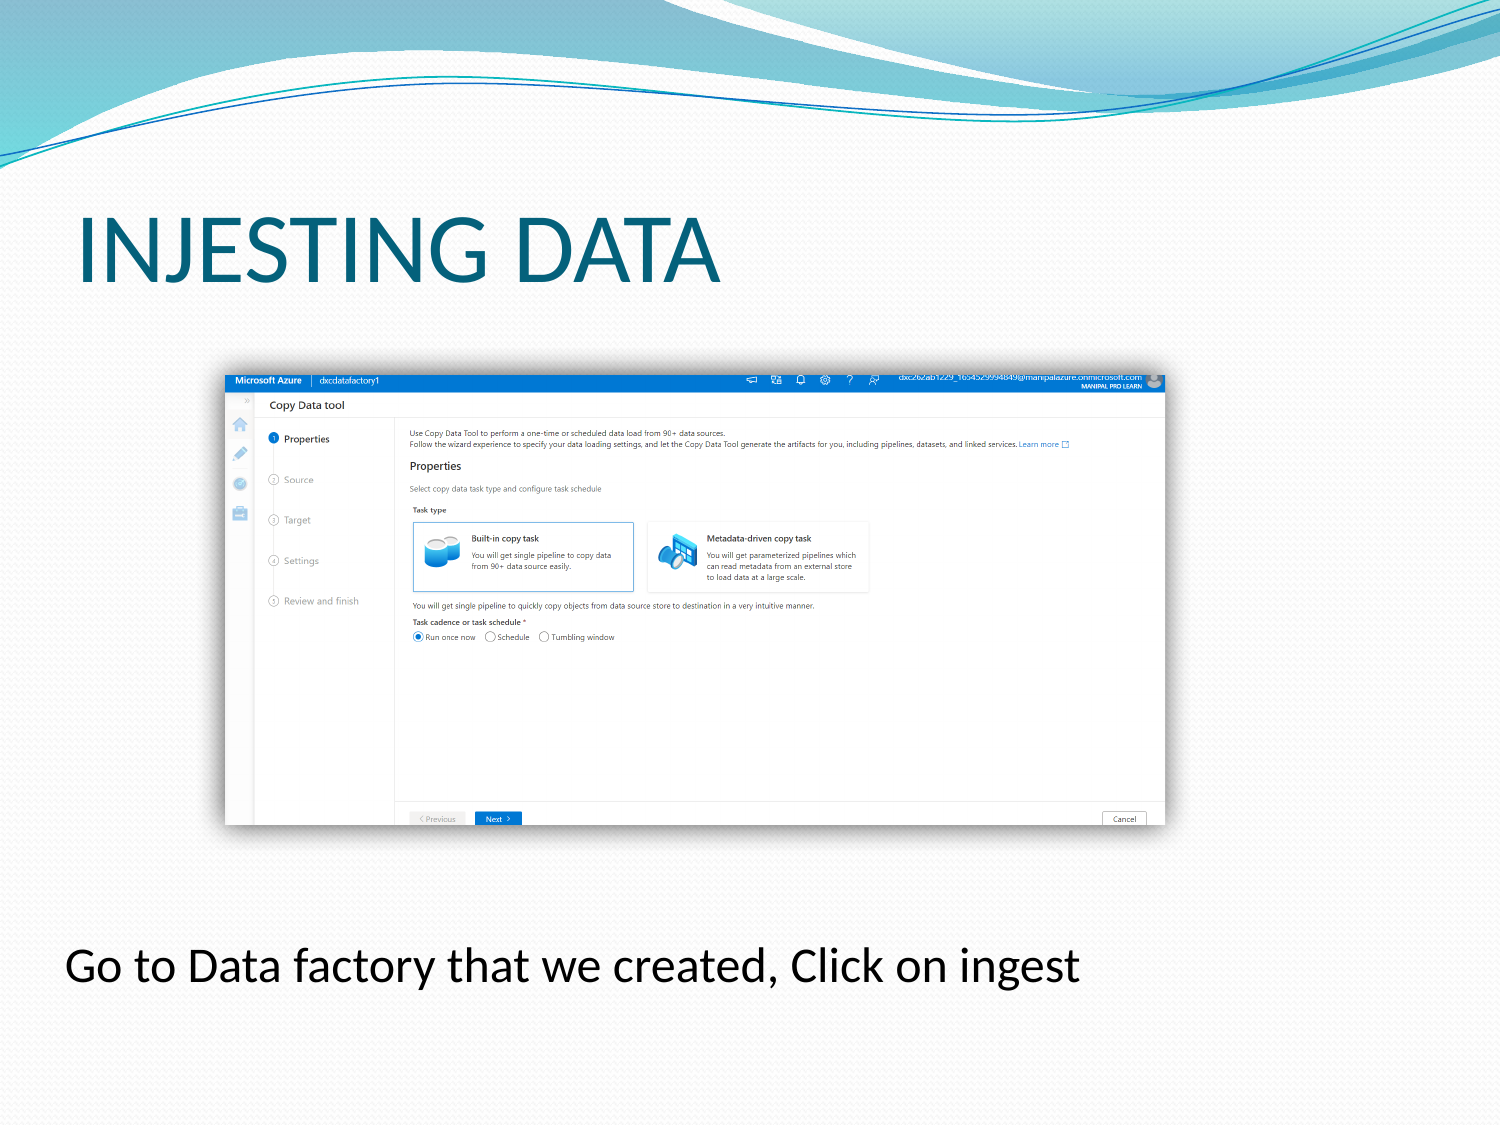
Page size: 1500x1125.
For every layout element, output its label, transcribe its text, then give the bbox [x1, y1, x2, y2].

picture [224, 374, 1166, 826]
text_box Go to Data factory that we created, Click on ingest [49, 924, 1388, 1060]
title INJESTING DATA [75, 115, 1438, 303]
